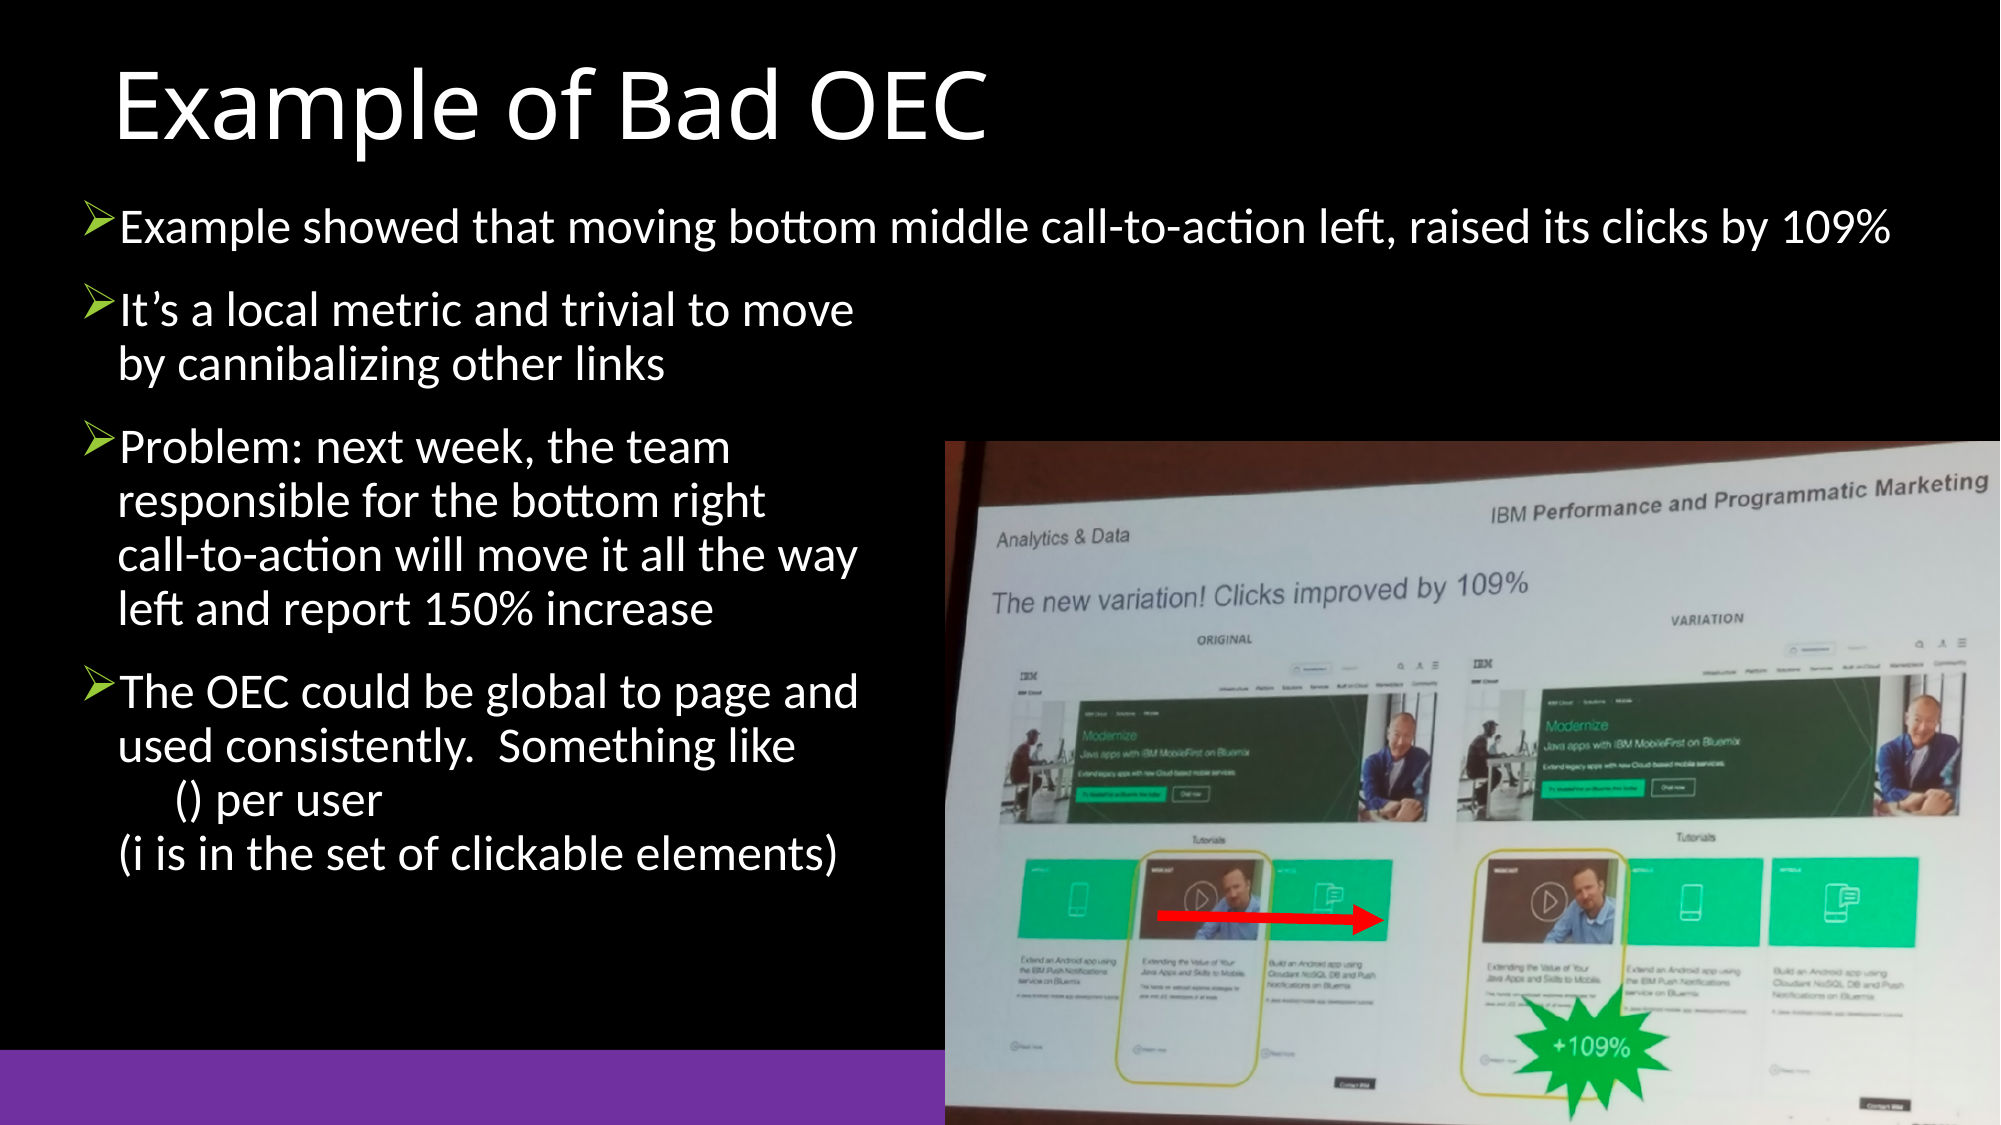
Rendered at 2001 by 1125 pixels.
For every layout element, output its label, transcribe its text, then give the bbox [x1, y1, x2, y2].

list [944, 440, 2000, 1125]
title Example of Bad OEC [96, 54, 1882, 166]
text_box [1156, 915, 1385, 921]
